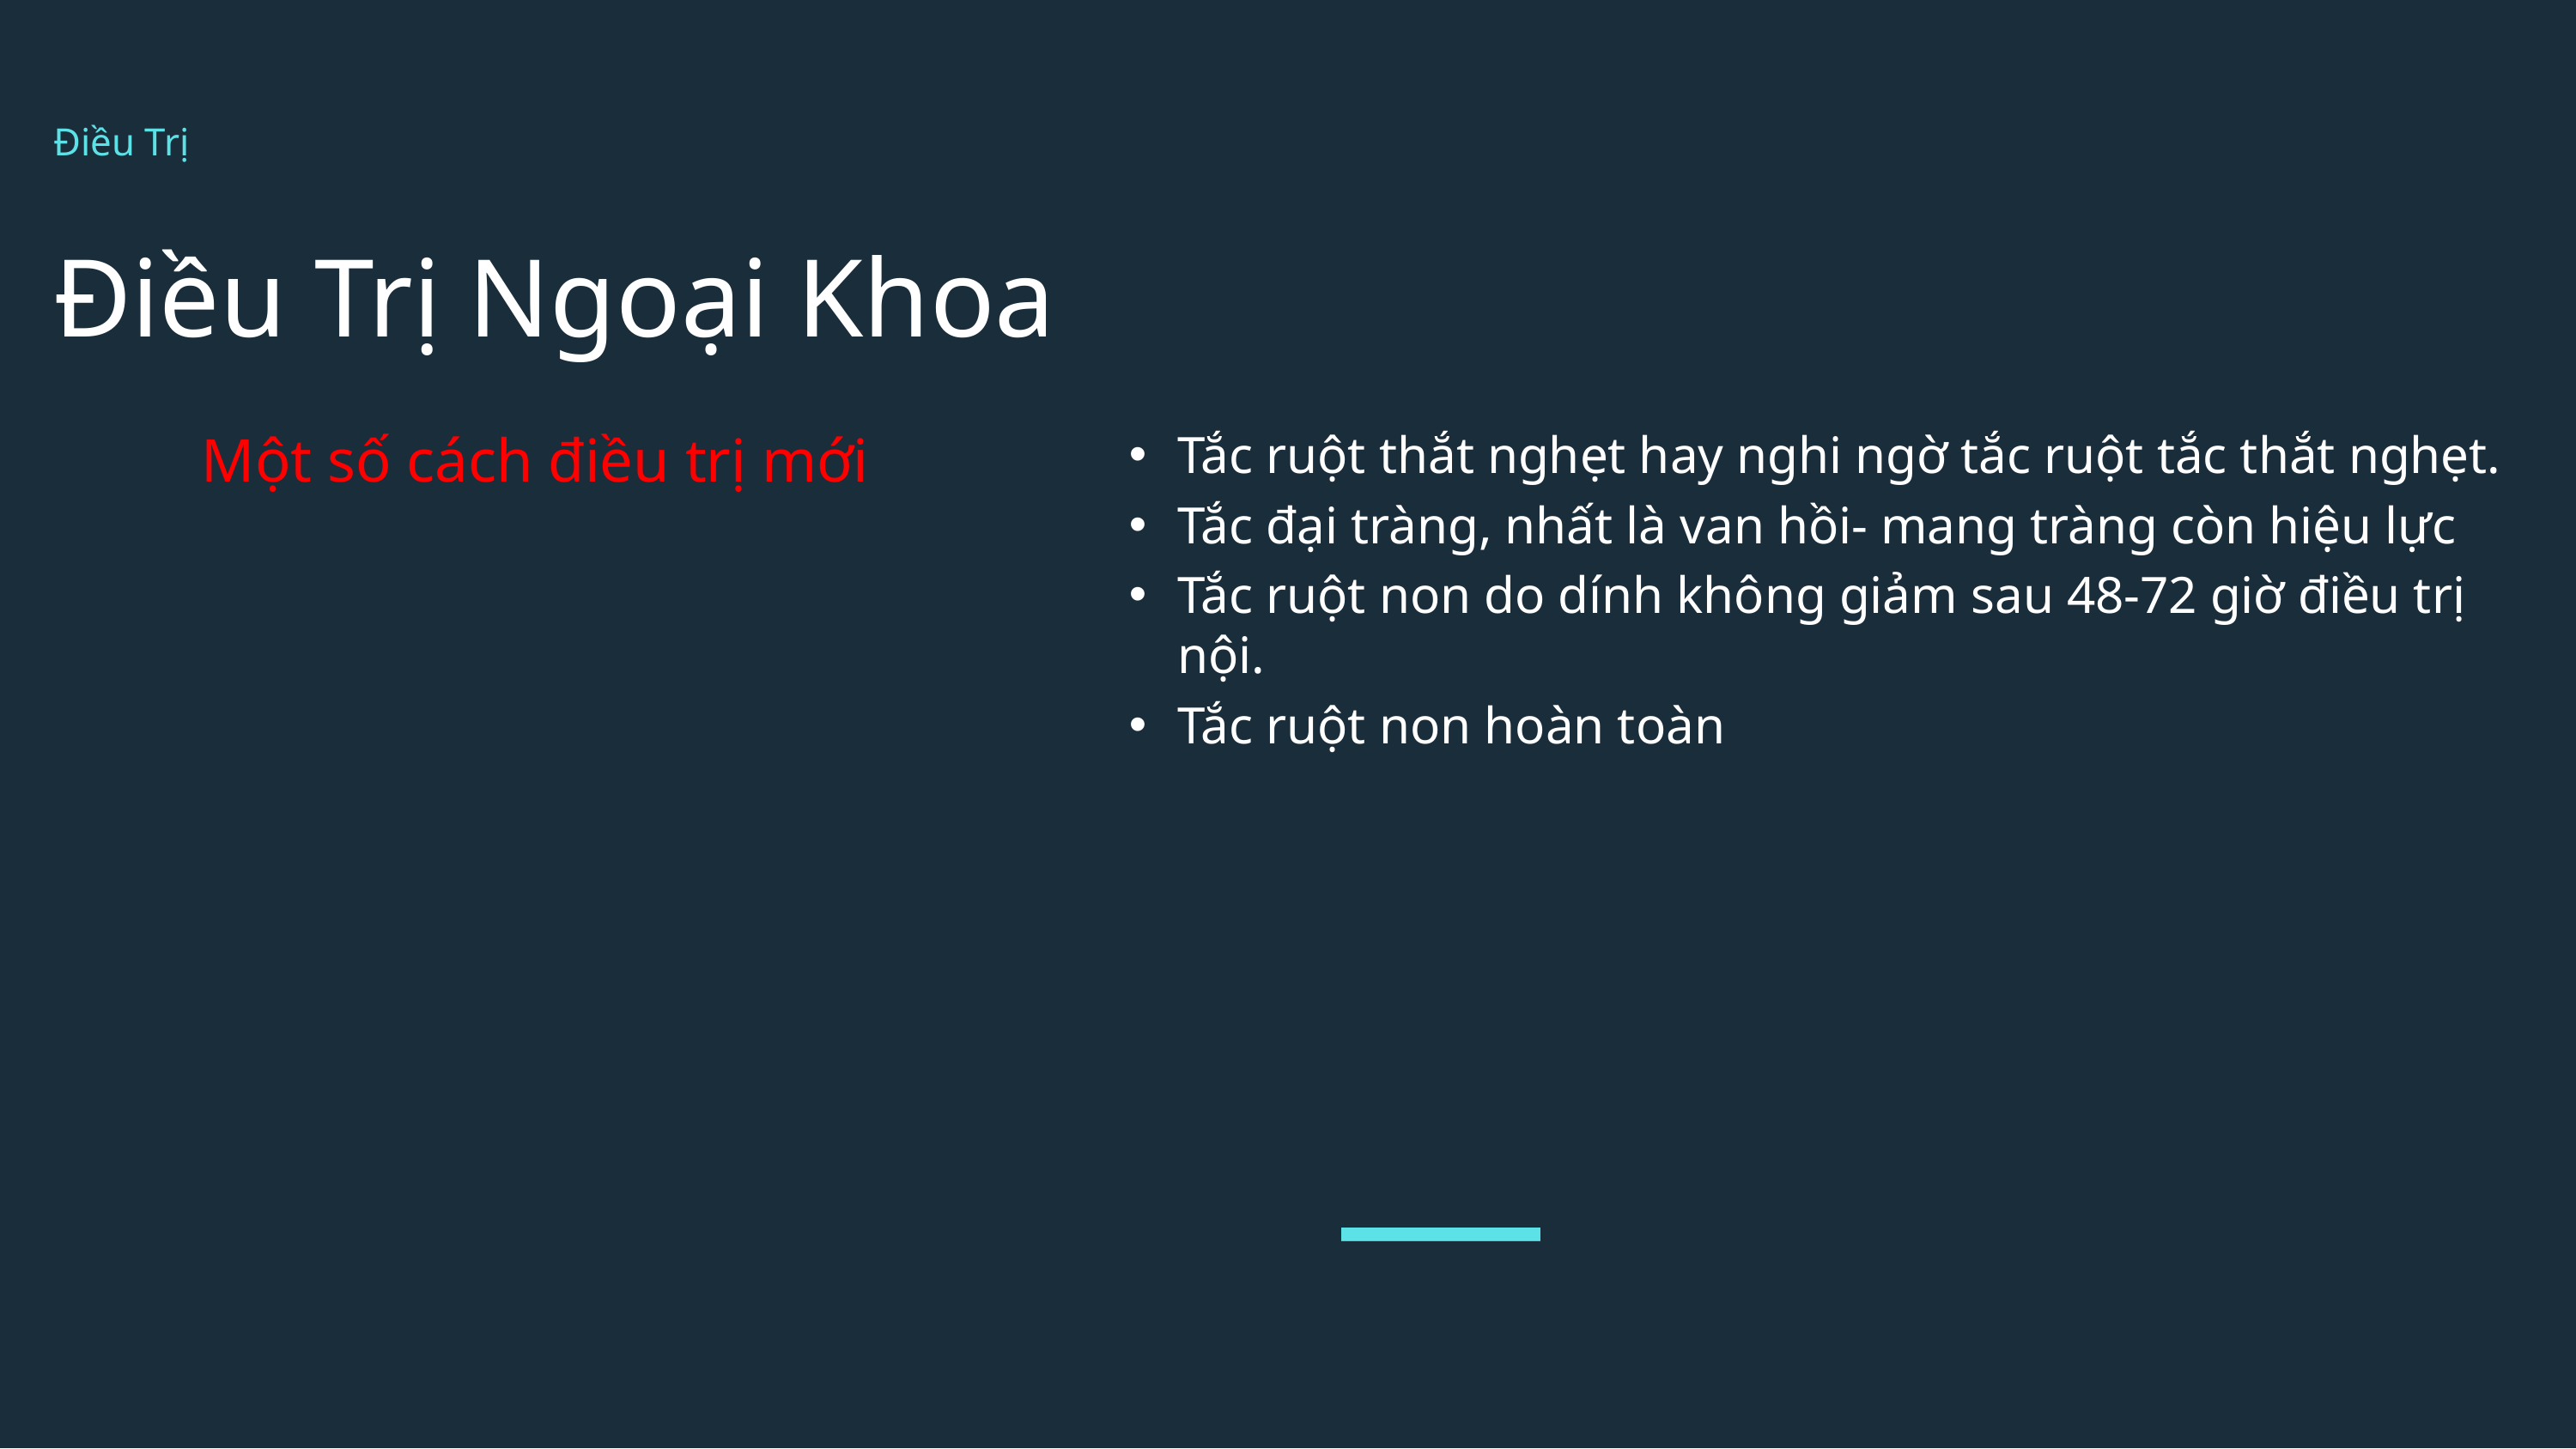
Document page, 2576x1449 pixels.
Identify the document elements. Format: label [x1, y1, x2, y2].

text_box [0, 0, 2576, 1449]
picture [1341, 1228, 1540, 1241]
